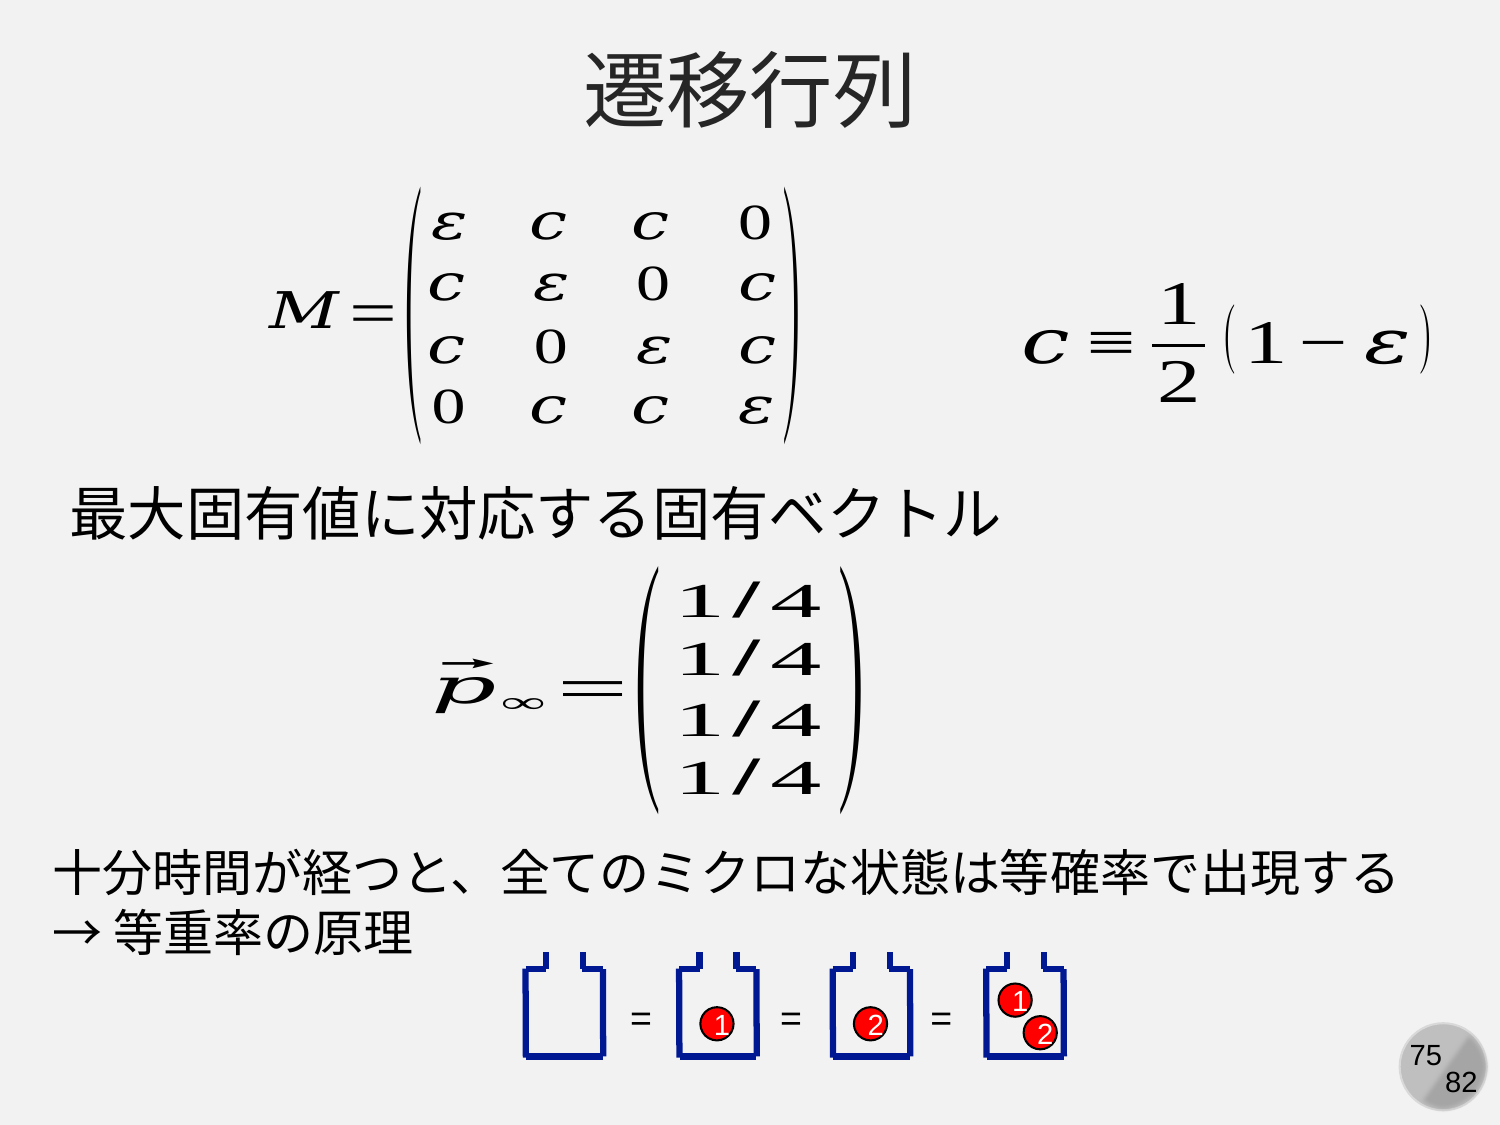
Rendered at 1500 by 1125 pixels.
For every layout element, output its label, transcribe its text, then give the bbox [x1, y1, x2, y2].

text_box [832, 952, 911, 1058]
text_box 最大固有値に対応する固有ベクトル [55, 469, 1017, 555]
text_box = [915, 986, 968, 1047]
text_box = [765, 986, 818, 1047]
text_box 十分時間が経つと、全てのミクロな状態は等確率で出現する →等重率の原理 [37, 834, 1415, 969]
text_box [986, 952, 1064, 1058]
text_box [525, 952, 604, 1058]
list 遷移行列 [0, 31, 1500, 155]
text_box = [615, 986, 667, 1047]
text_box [679, 952, 757, 1058]
